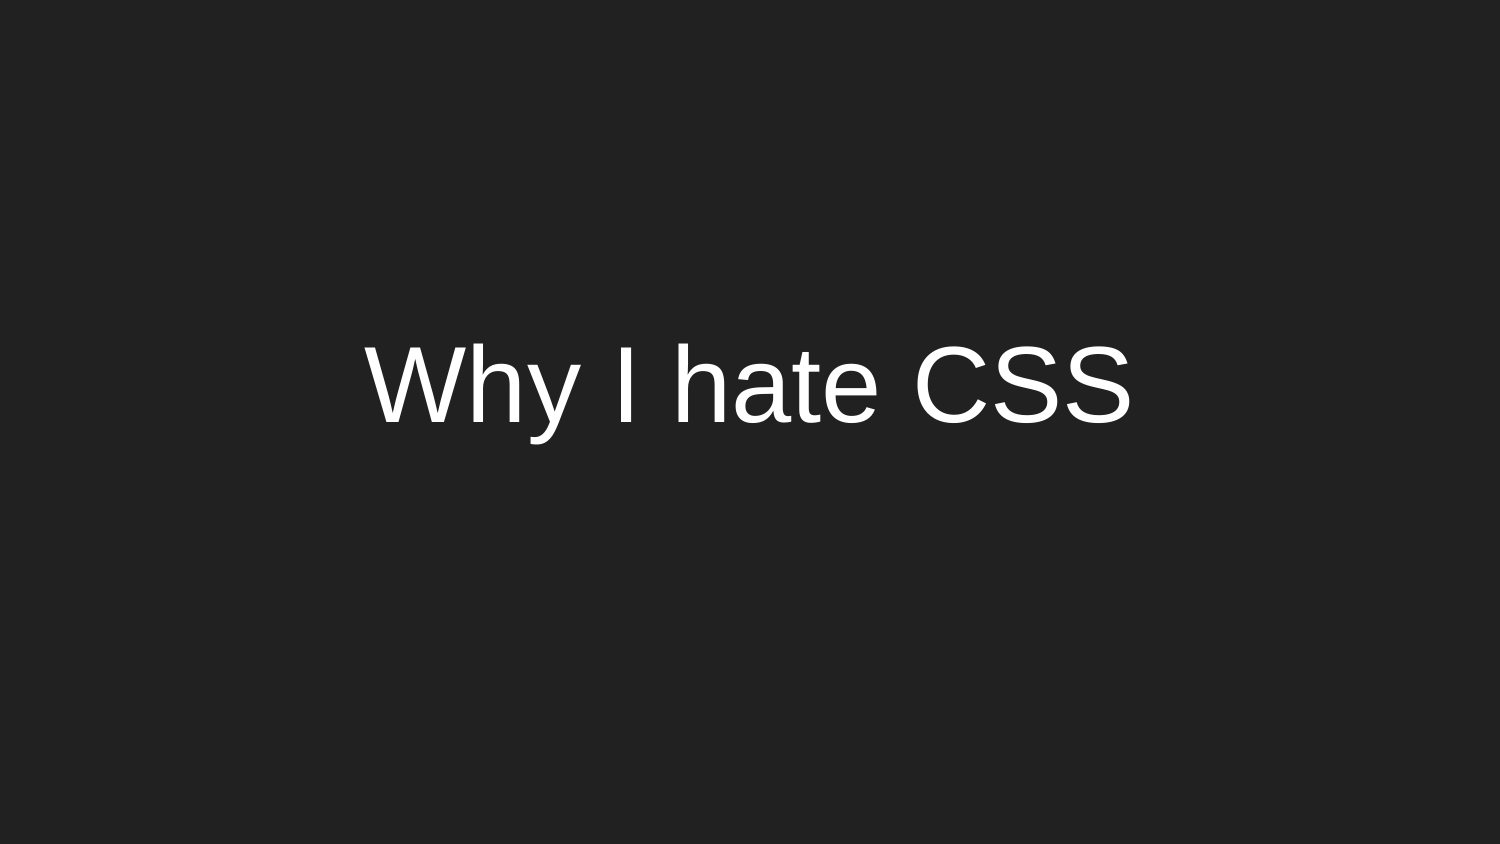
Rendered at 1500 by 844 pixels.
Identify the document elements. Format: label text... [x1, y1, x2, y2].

title Why I hate CSS [51, 122, 1449, 459]
